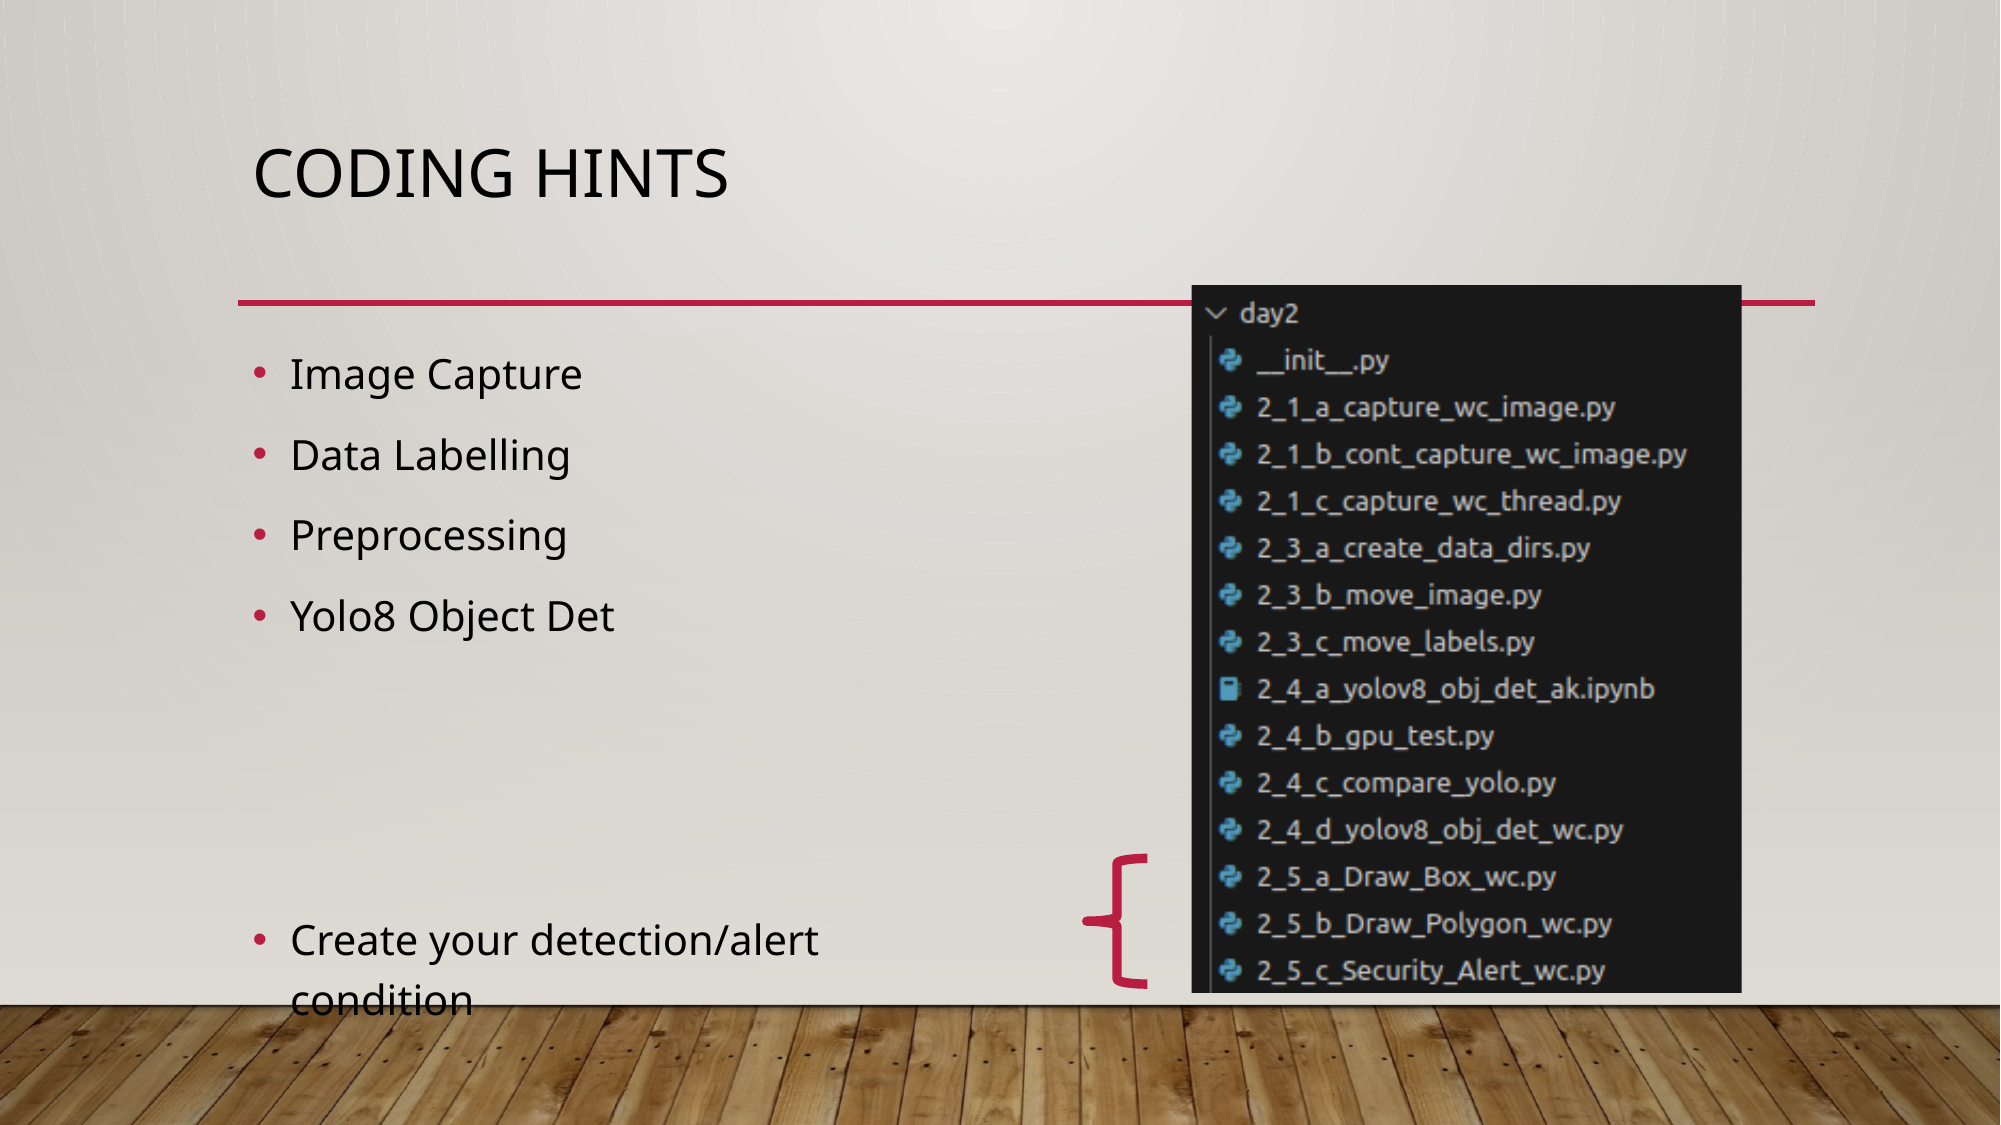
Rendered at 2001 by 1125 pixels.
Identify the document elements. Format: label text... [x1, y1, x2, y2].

list Image Capture Data Labelling Preprocessing Yolo8 Object Det Create your detection/alert condition [237, 329, 1000, 1075]
title Coding Hints [237, 132, 1814, 306]
text_box [1085, 857, 1148, 985]
picture [0, 1005, 2000, 1125]
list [1191, 285, 1742, 994]
